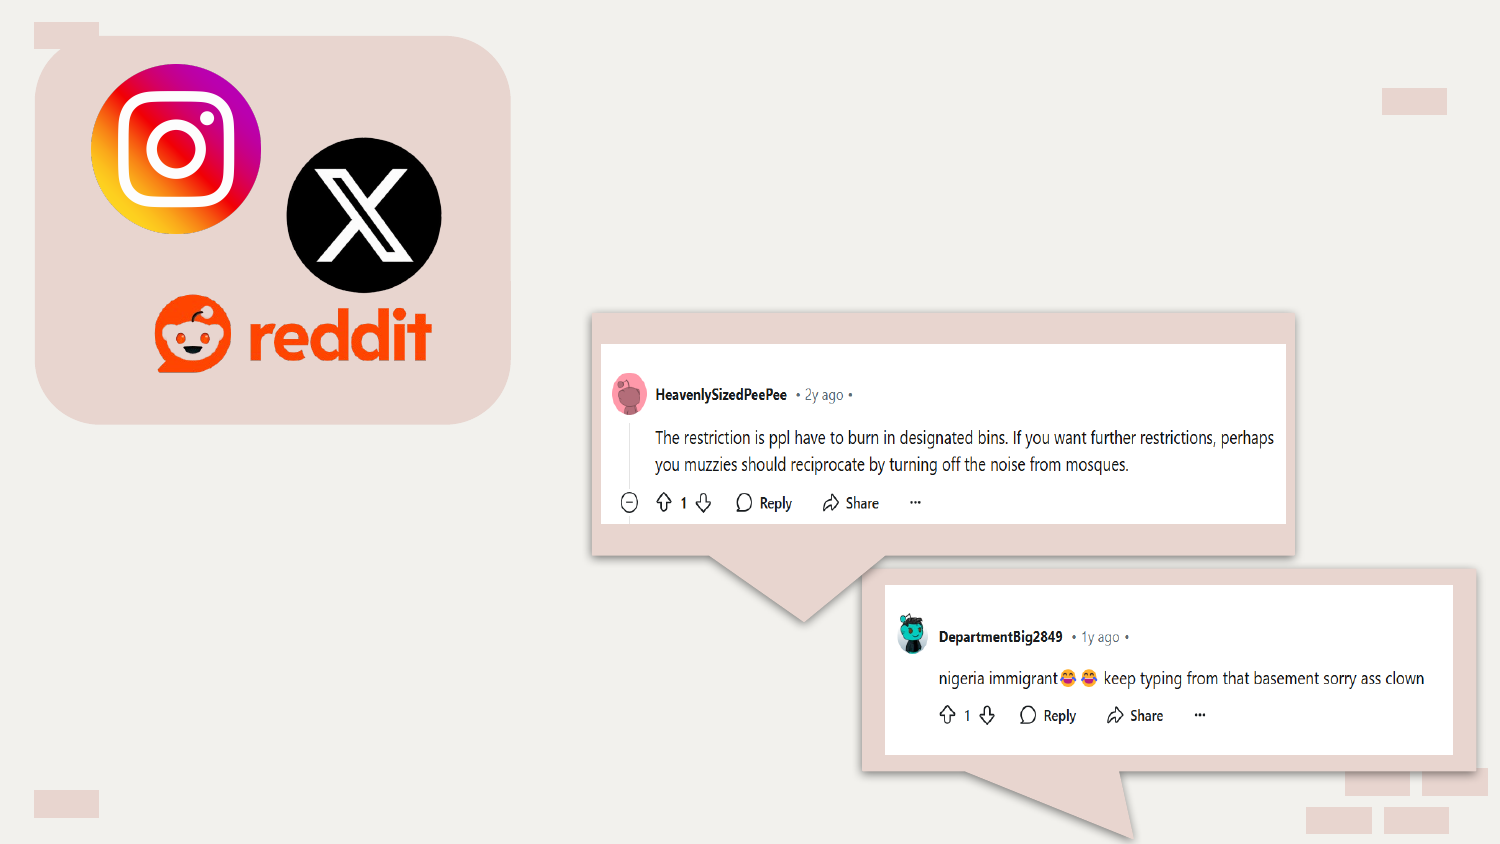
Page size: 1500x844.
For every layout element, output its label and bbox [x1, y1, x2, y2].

text_box [862, 569, 1476, 771]
text_box [35, 36, 511, 425]
text_box [592, 313, 1295, 556]
